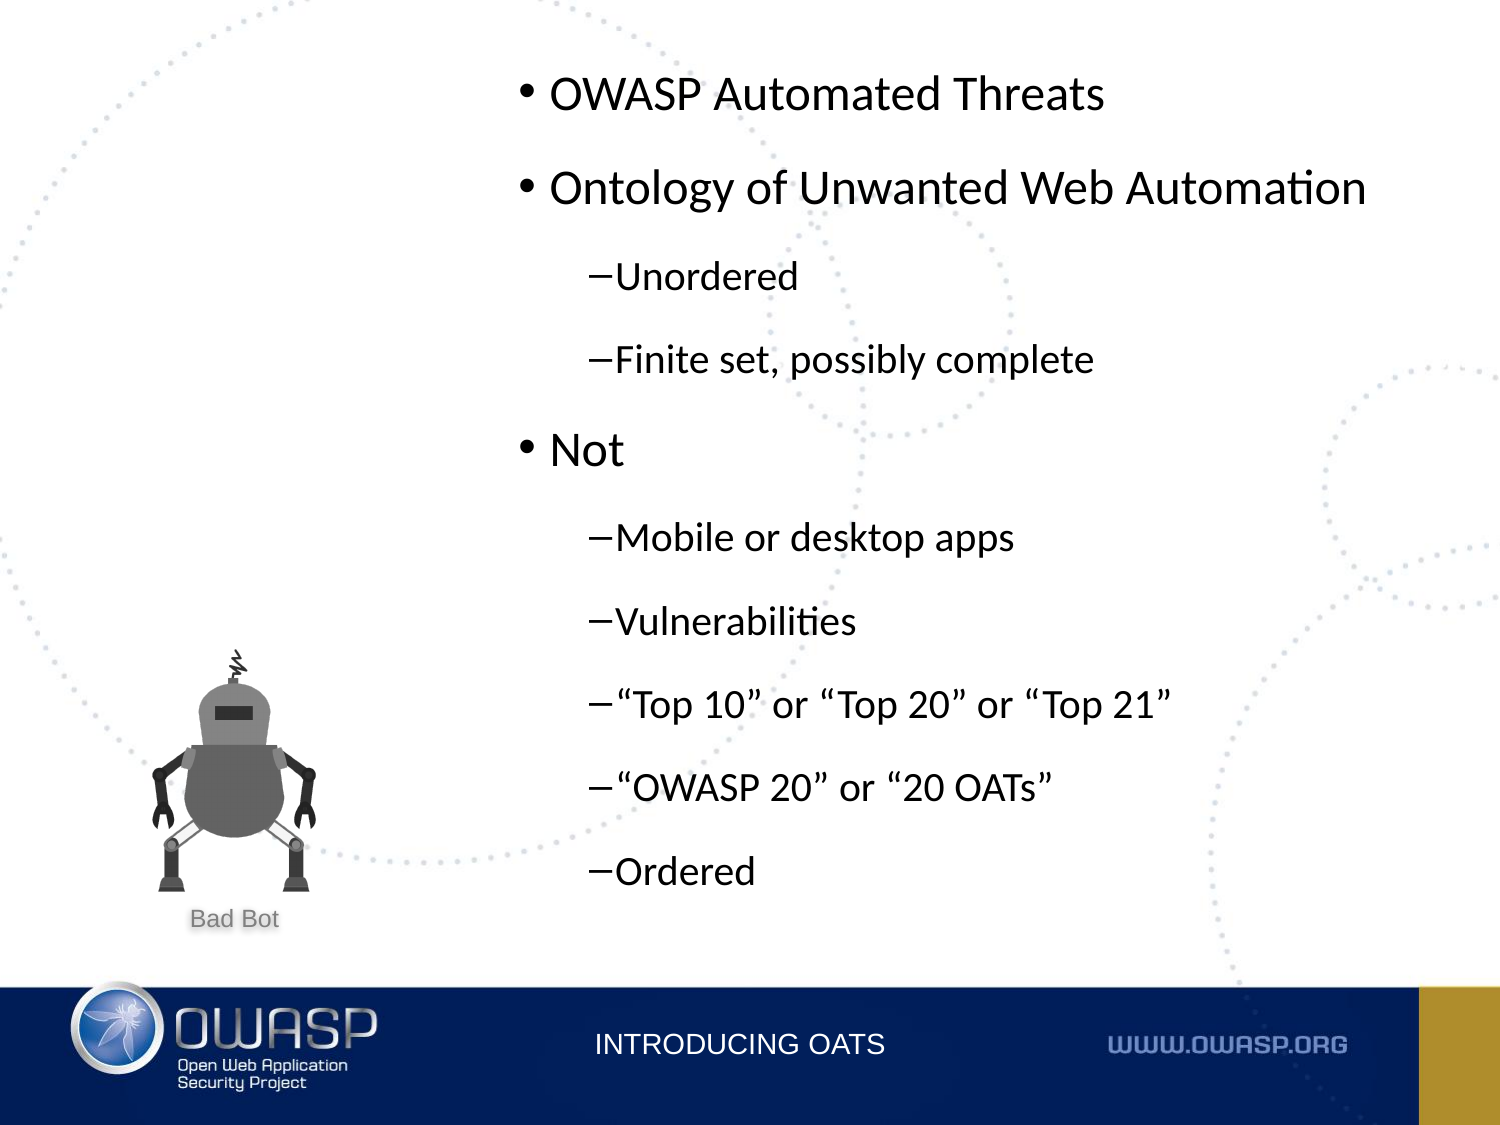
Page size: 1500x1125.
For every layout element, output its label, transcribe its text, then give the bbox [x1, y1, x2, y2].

text_box Introducing OATs [383, 1018, 1097, 1103]
picture [0, 0, 1500, 1125]
list OWASP Automated Threats Ontology of Unwanted Web Automation Unordered Finite set, possibly complete Not Mobile or desktop apps Vulnerabilities “Top 10” or “Top 20” or “Top 21” “OWASP 20” or “20 OATs” Ordered [478, 45, 1423, 940]
text_box Bad Bot [61, 896, 408, 938]
